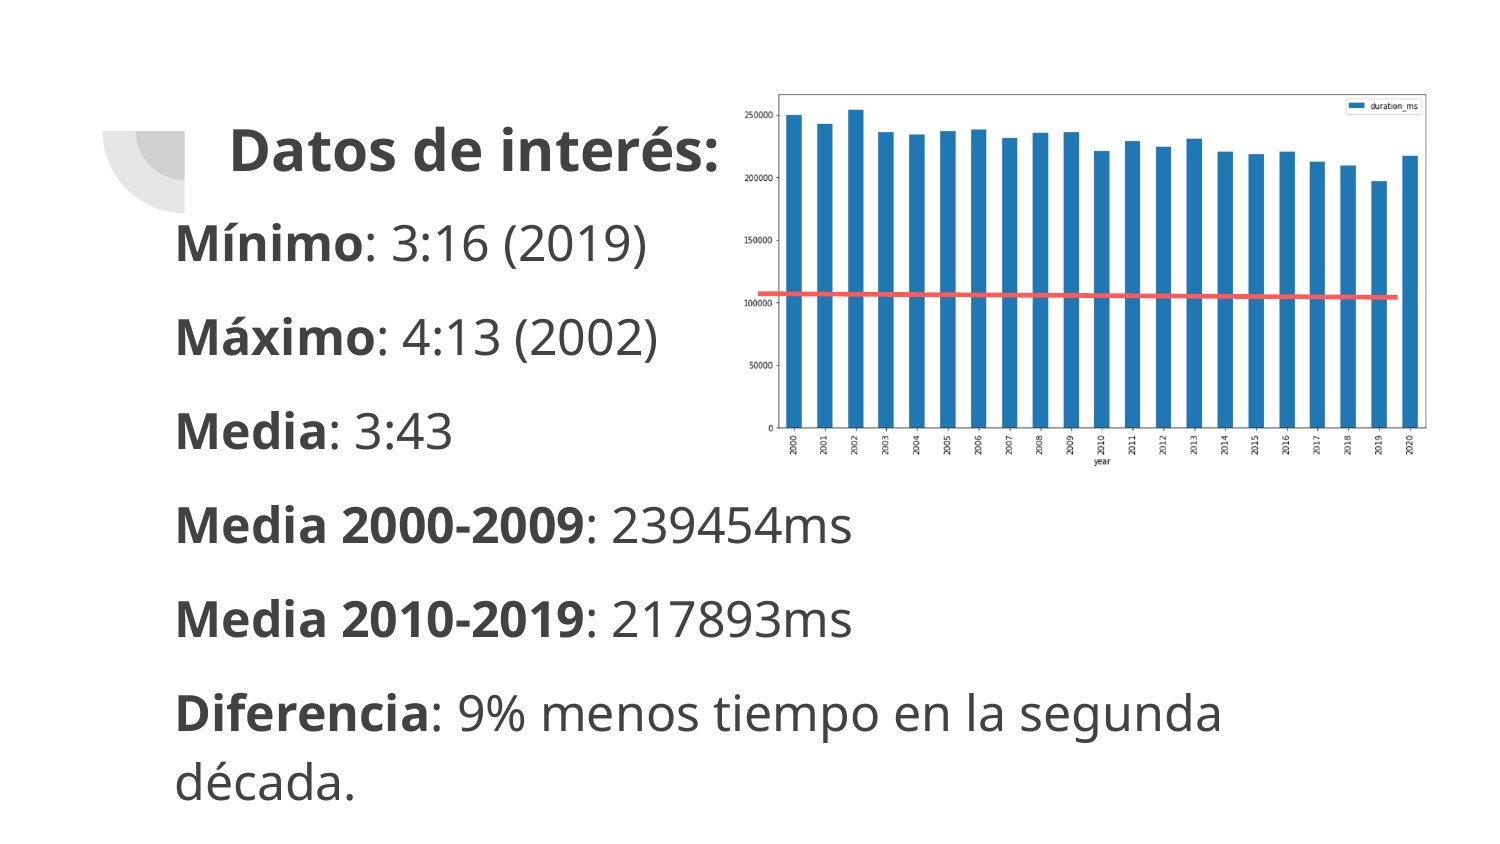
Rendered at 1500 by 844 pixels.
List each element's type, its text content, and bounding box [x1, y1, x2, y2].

title Datos de interés: [213, 98, 733, 187]
list Mínimo: 3:16 (2019) Máximo: 4:13 (2002) Media: 3:43 Media 2000-2009: 239454ms Media 2010-2019: 217893ms Diferencia: 9% menos tiempo en la segunda década. [159, 187, 1313, 605]
picture [738, 89, 1430, 468]
